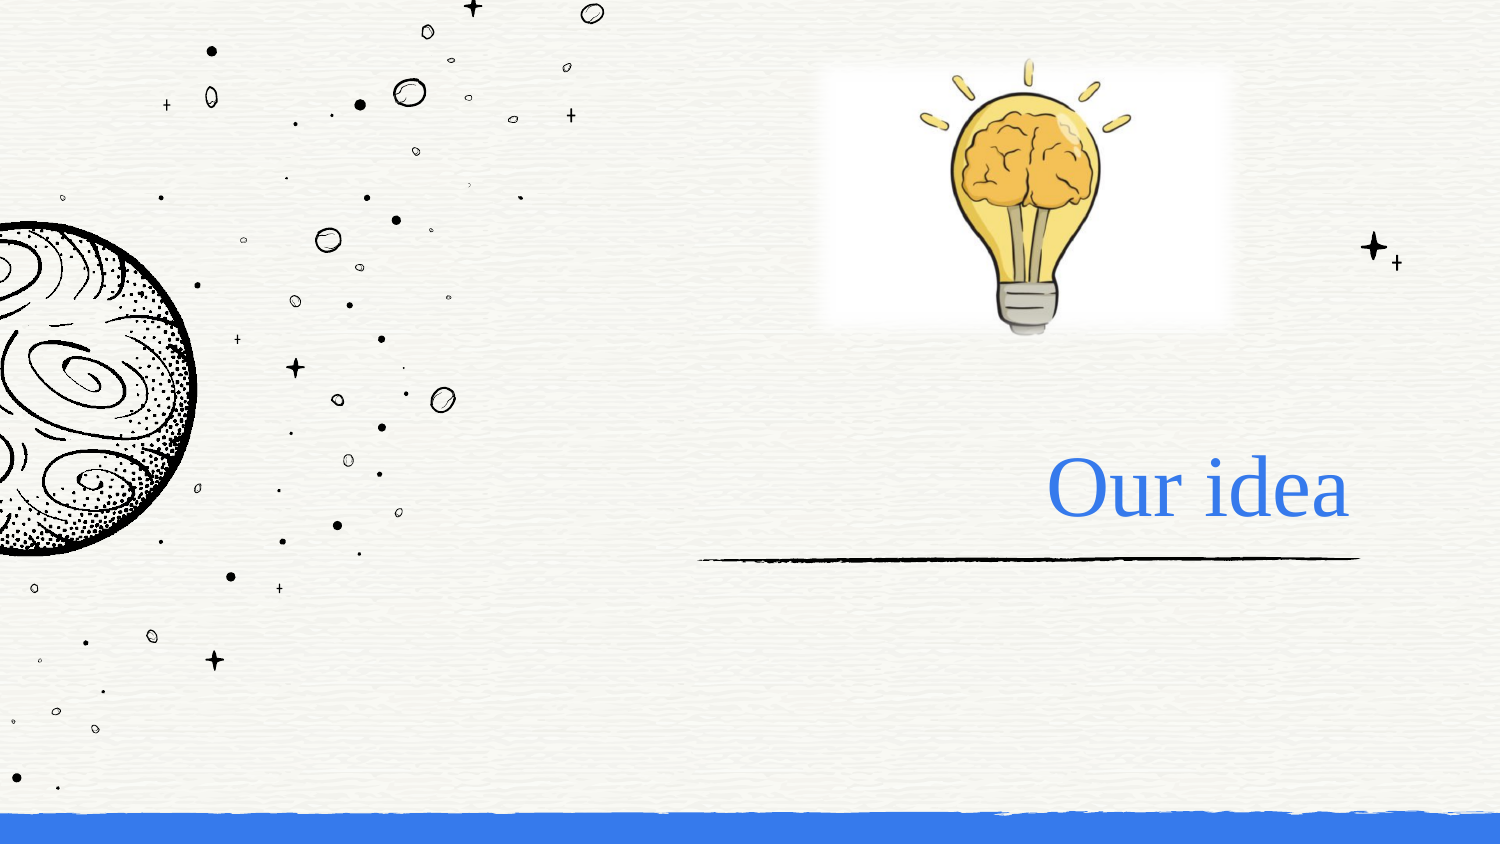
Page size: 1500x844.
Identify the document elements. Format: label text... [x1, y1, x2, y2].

title Our idea [587, 408, 1366, 550]
text_box [697, 556, 1361, 564]
picture [0, 0, 1500, 815]
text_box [1360, 231, 1402, 271]
